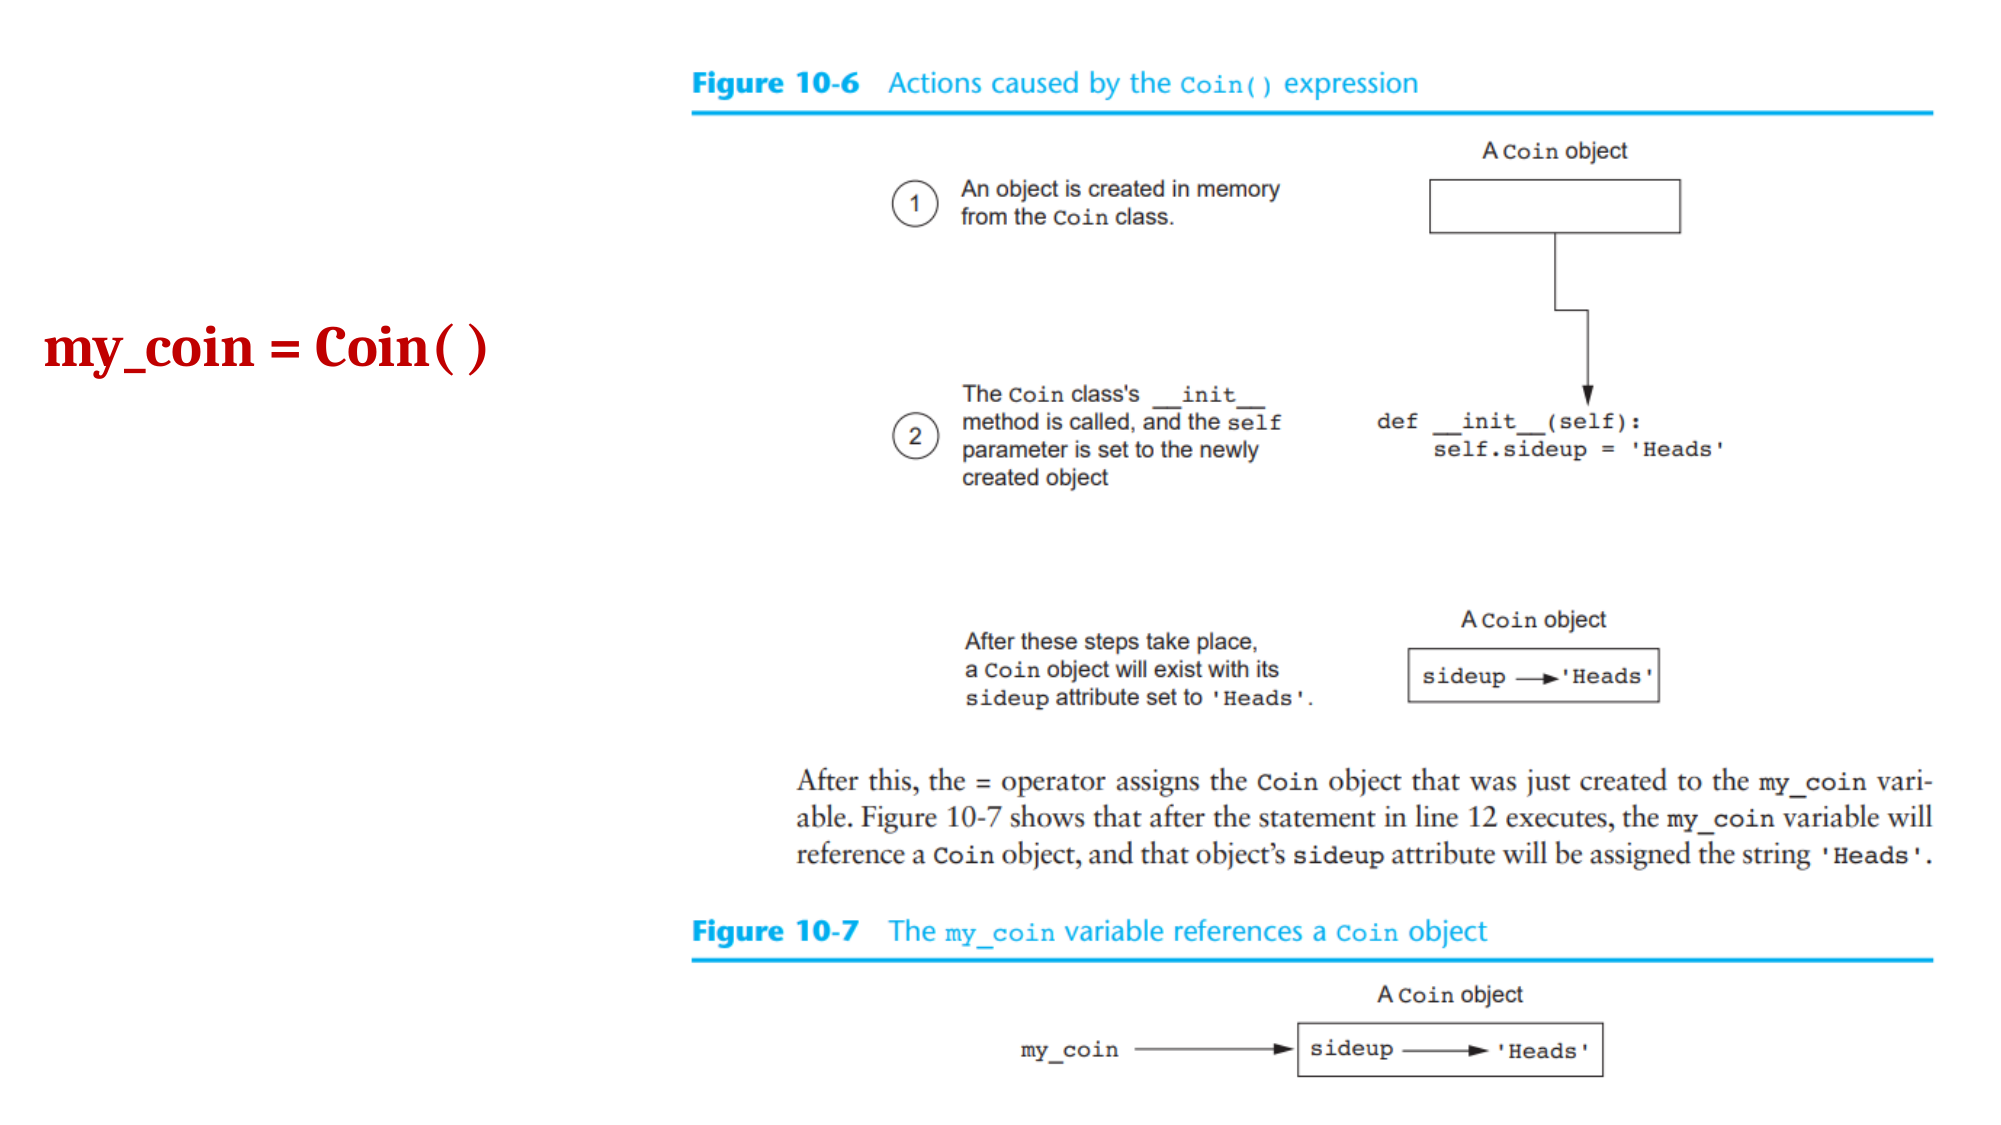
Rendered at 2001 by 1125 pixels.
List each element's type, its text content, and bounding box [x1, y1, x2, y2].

picture [500, 37, 1997, 1099]
title my_coin = Coin( ) [29, 238, 500, 457]
